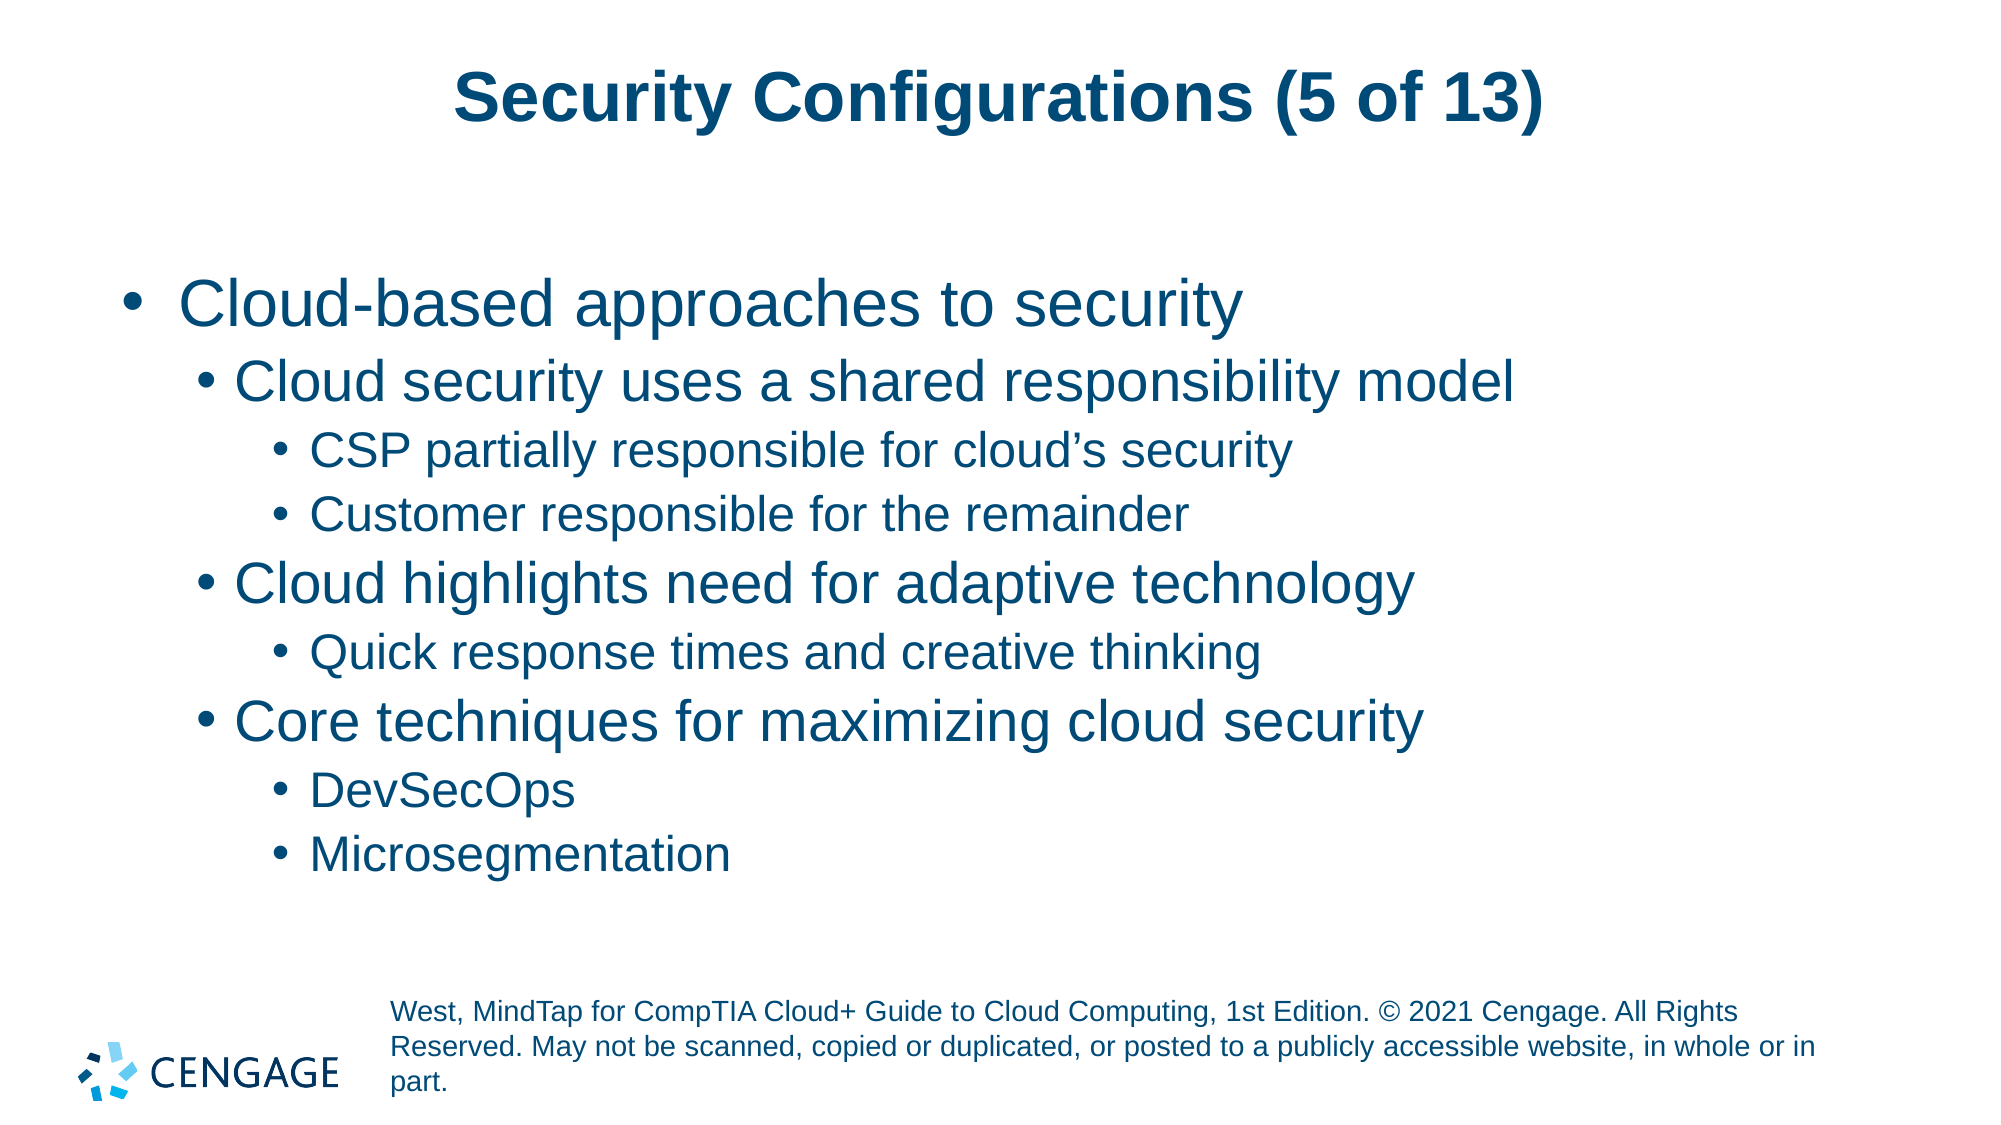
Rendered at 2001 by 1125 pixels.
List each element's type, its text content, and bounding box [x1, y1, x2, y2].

title Security Configurations (5 of 13) [137, 59, 1863, 171]
list Cloud-based approaches to security Cloud security uses a shared responsibility model CSP partially responsible for cloud’s security Customer responsible for the remainder Cloud highlights need for adaptive technology Quick response times and creative thinking Core techniques for maximizing cloud security DevSecOps Microsegmentation [121, 268, 1880, 990]
picture [78, 1042, 338, 1101]
